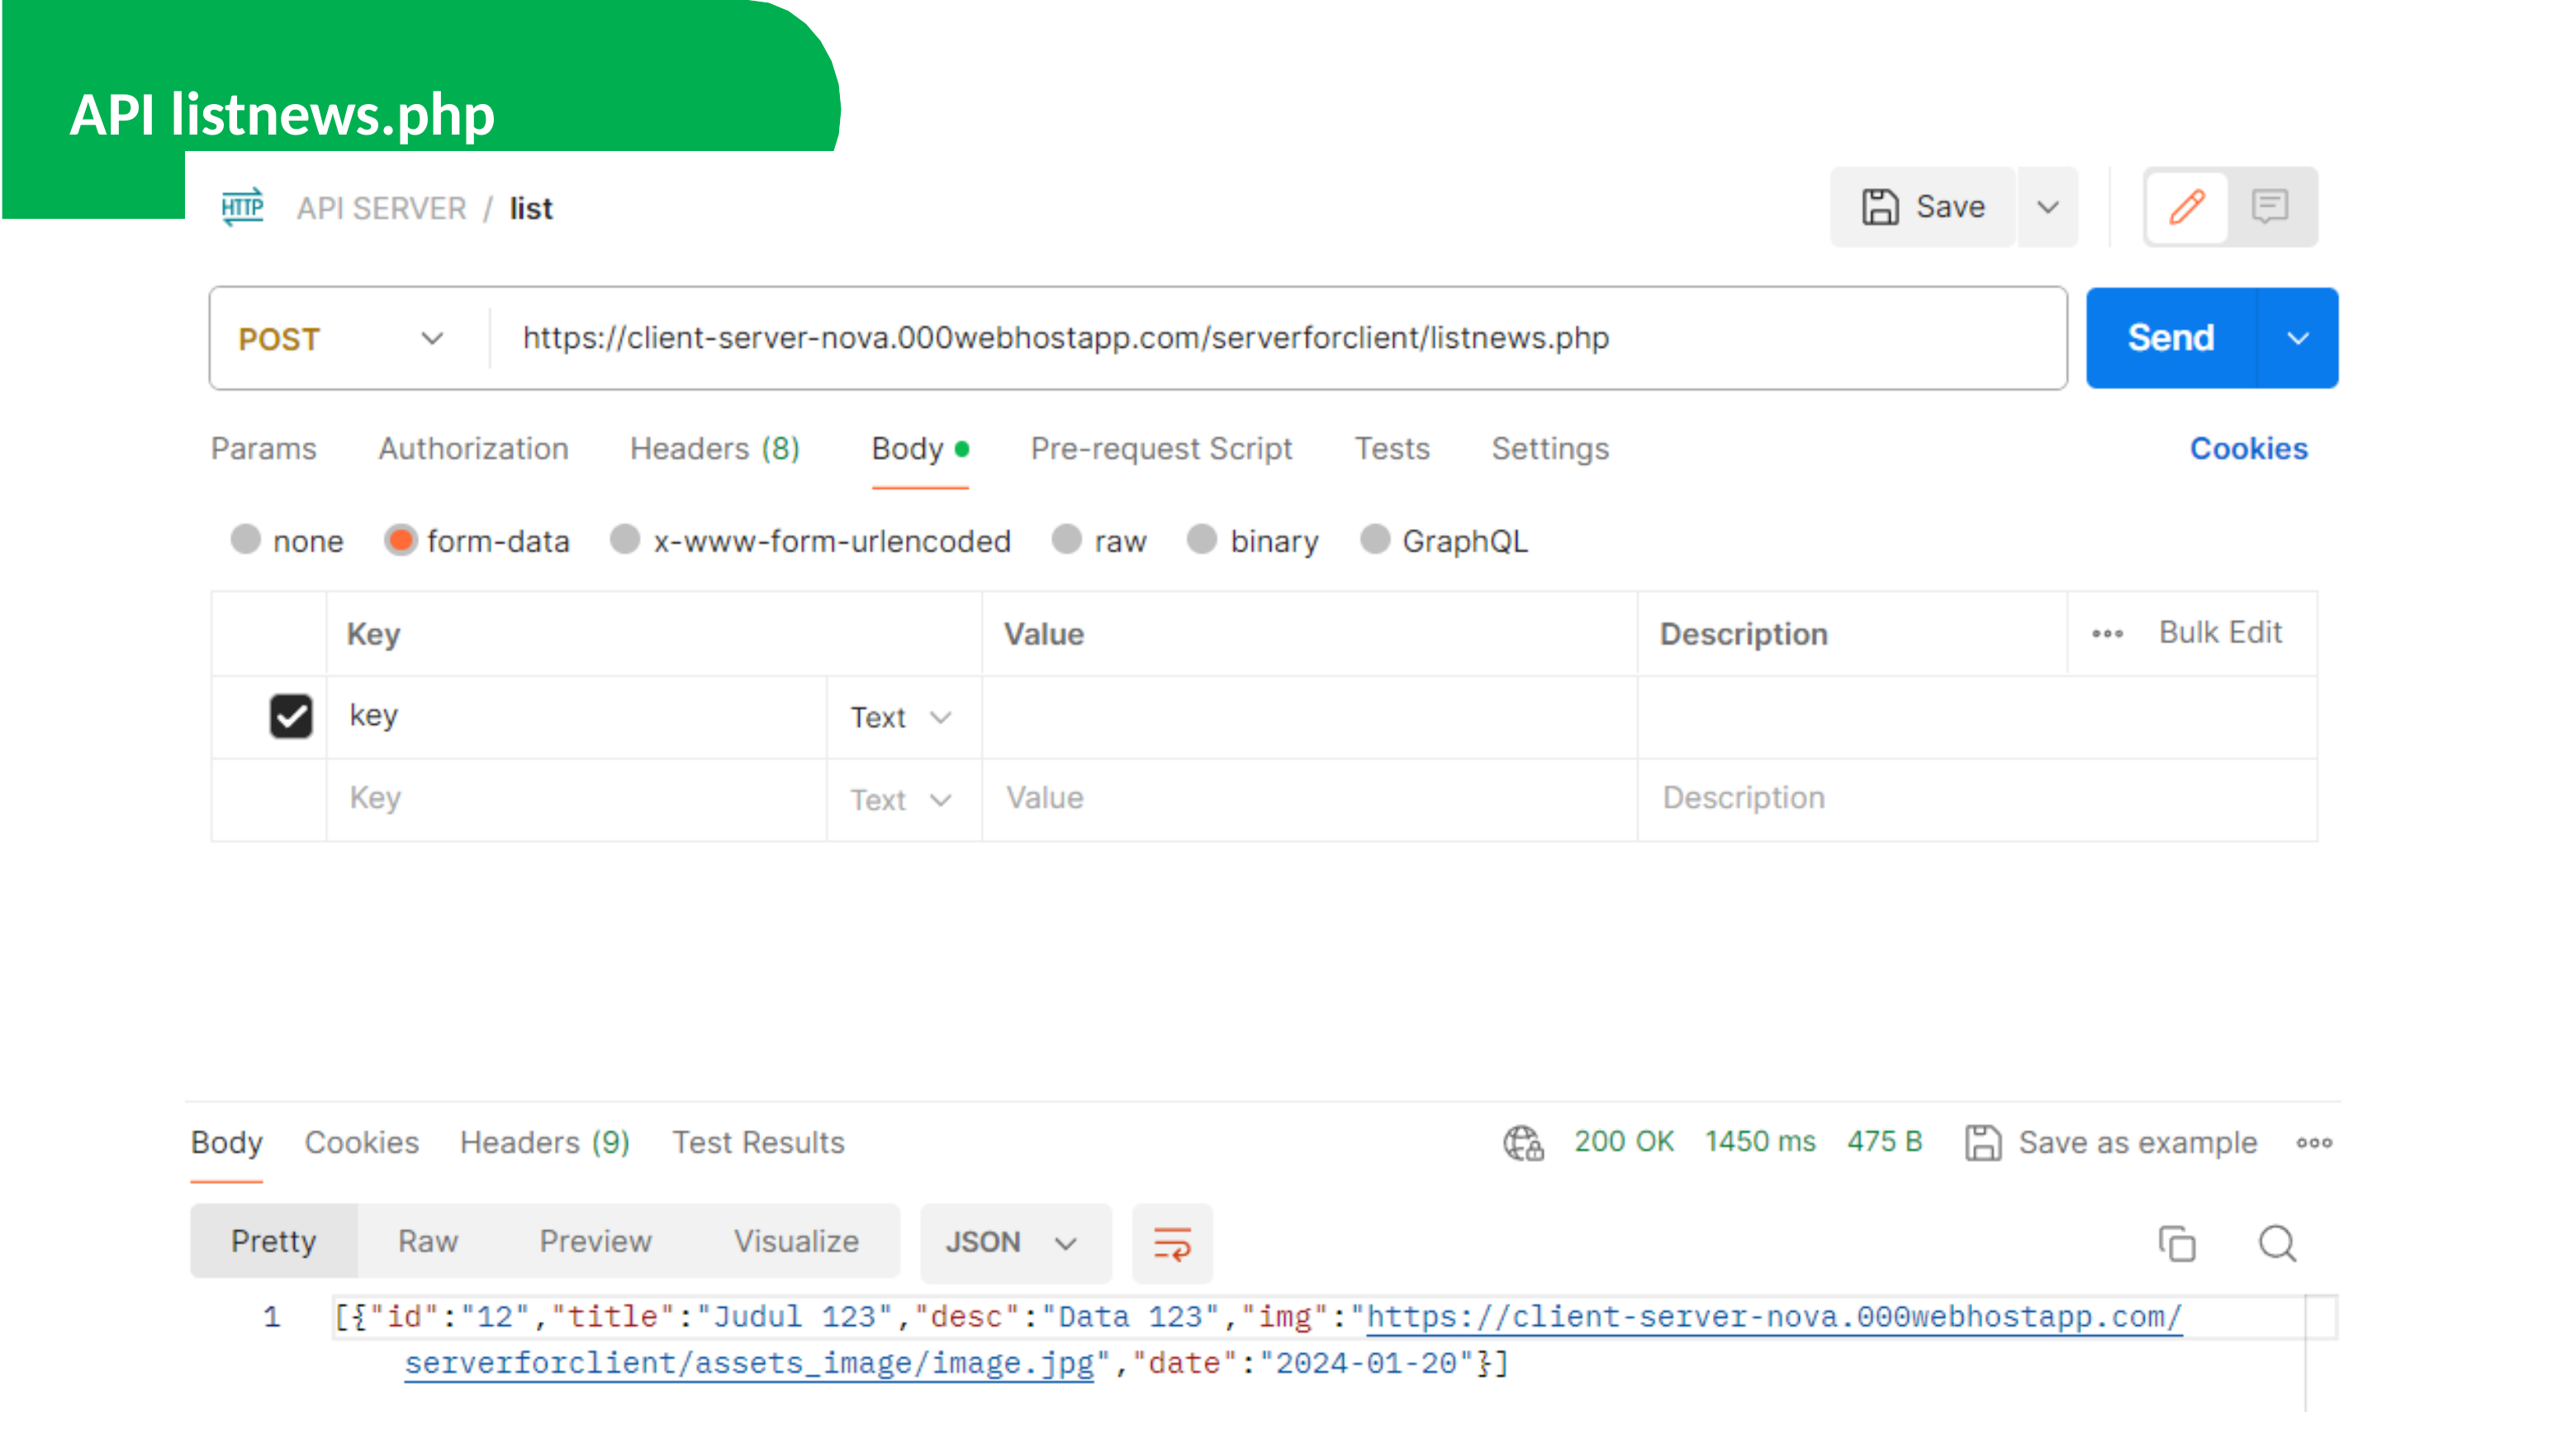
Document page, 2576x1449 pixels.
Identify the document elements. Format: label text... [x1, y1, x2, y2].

picture [185, 151, 2341, 1412]
text_box [2, 0, 842, 220]
text_box API listnews.php [68, 71, 739, 148]
